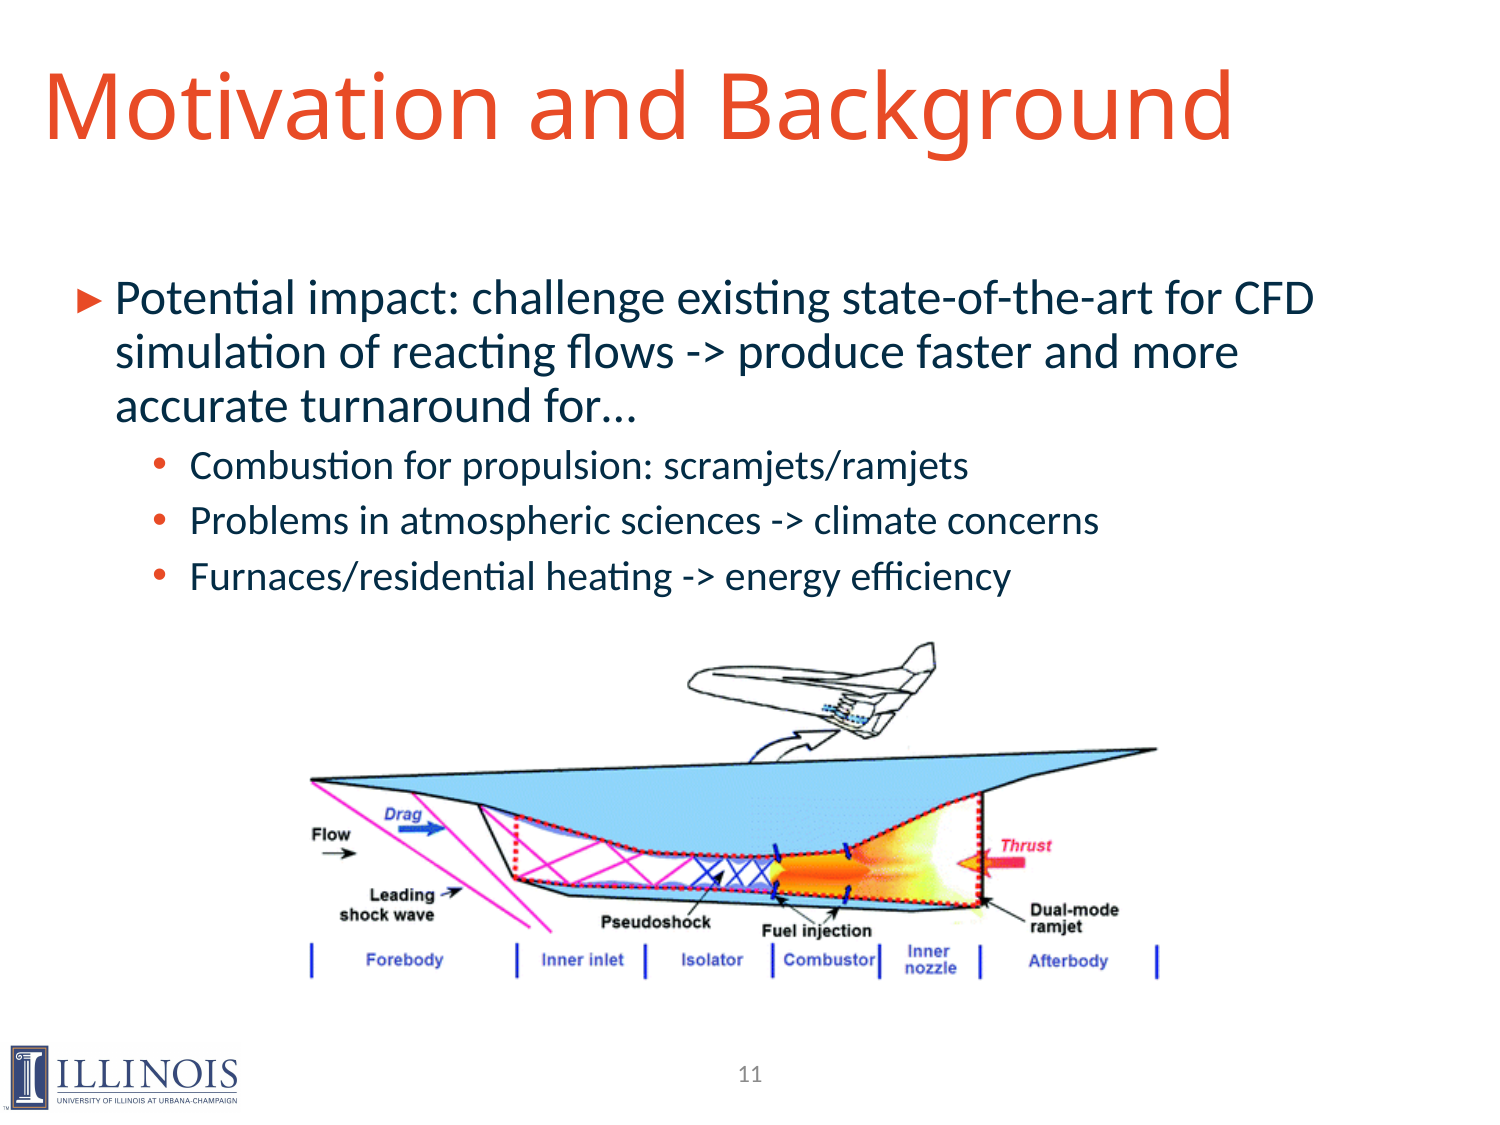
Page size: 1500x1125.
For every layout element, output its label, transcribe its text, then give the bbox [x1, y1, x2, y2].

picture [309, 641, 1160, 981]
text_box Potential impact: challenge existing state-of-the-art for CFD simulation of reacting flows -> produce faster and more accurate turnaround for… Combustion for propulsion: scramjets/ramjets Problems in atmospheric sciences -> climate concerns Furnaces/residential heating -> energy efficiency [62, 182, 1407, 1016]
title Motivation and Background [26, 36, 1438, 183]
slide_number 11 [718, 1042, 782, 1103]
picture [0, 1042, 241, 1113]
